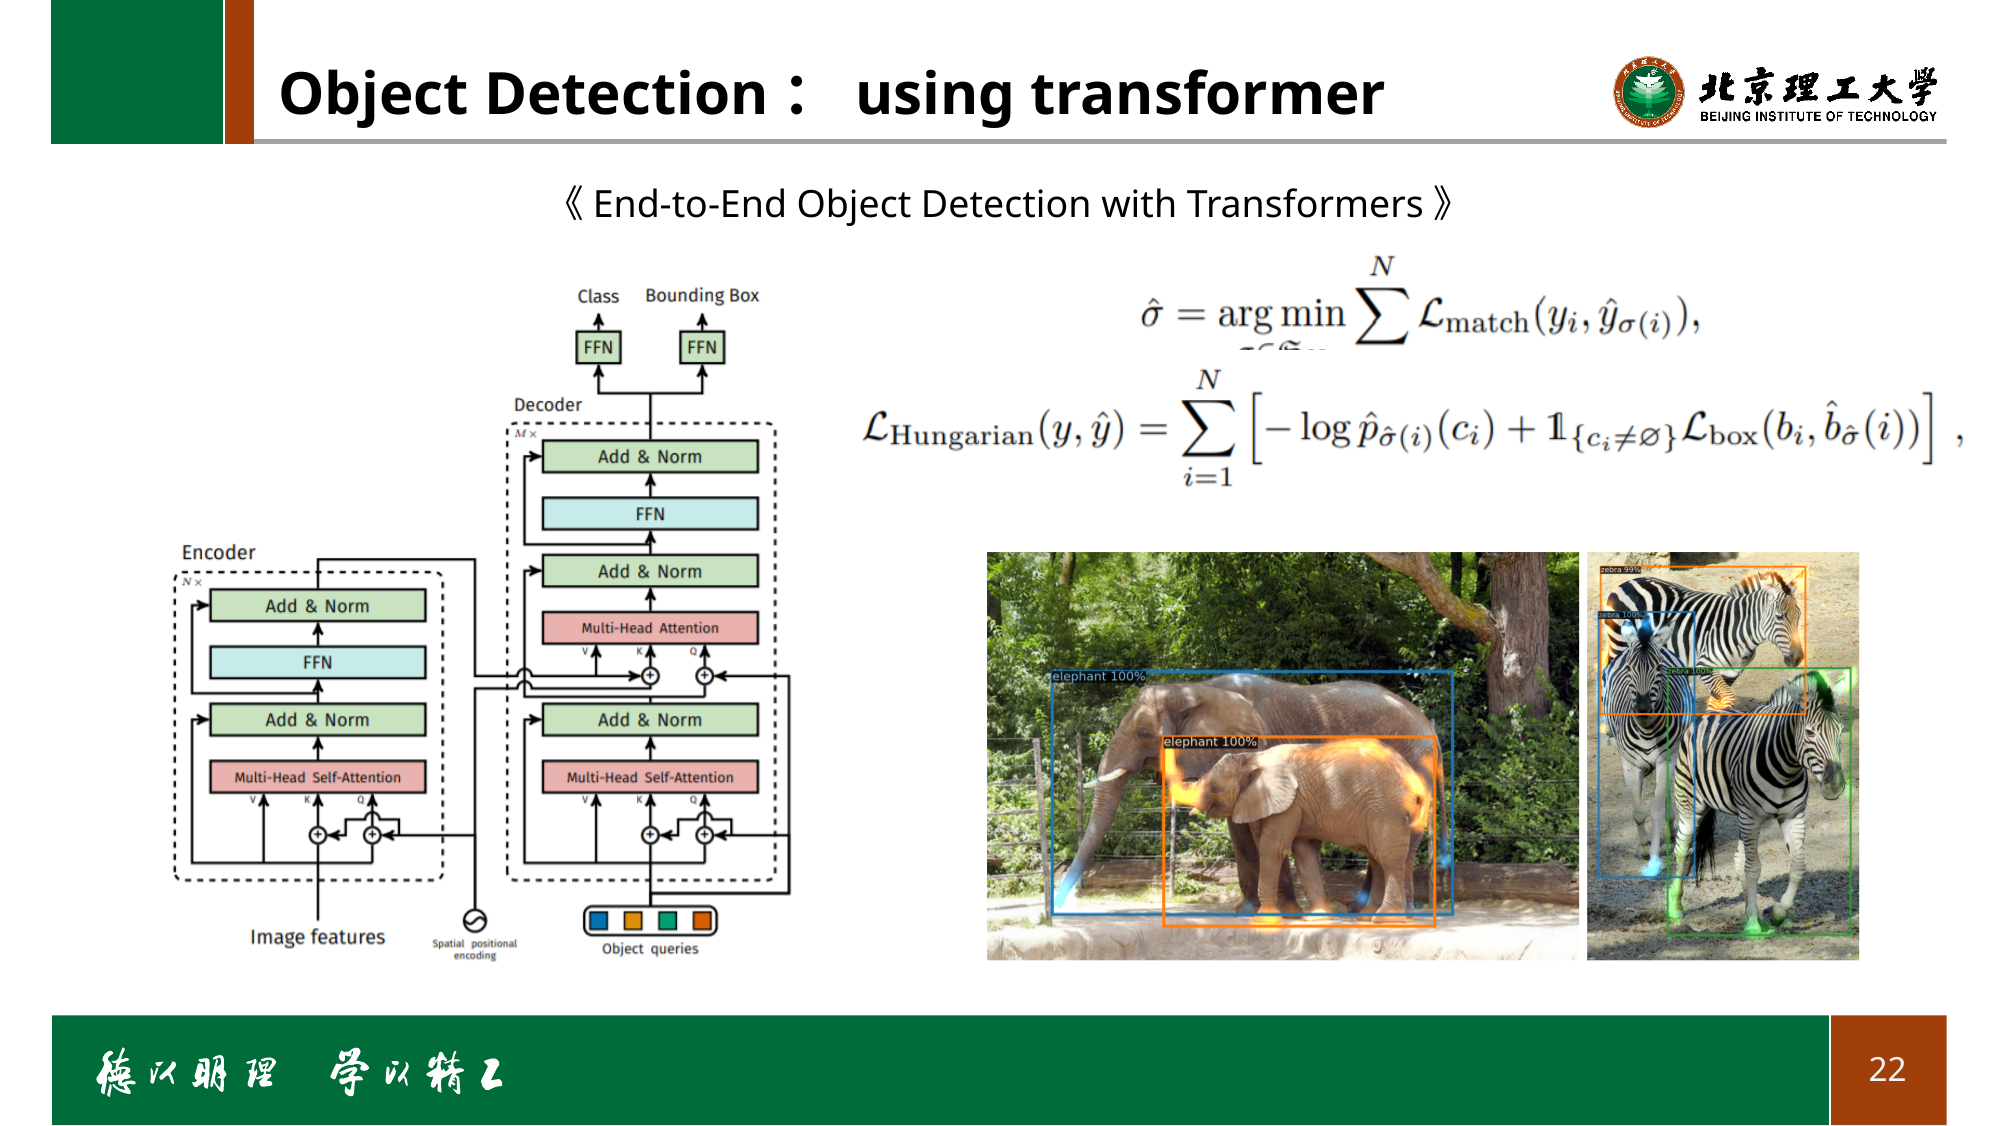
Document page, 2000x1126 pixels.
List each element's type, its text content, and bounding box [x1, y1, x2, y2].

picture [1682, 56, 1937, 128]
picture [848, 235, 1992, 502]
picture [972, 538, 1868, 983]
title Object Detection：using transformer [263, 56, 1682, 136]
picture [149, 243, 821, 978]
text_box 《End-to-End Object Detection with Transformers》 [125, 172, 1892, 233]
